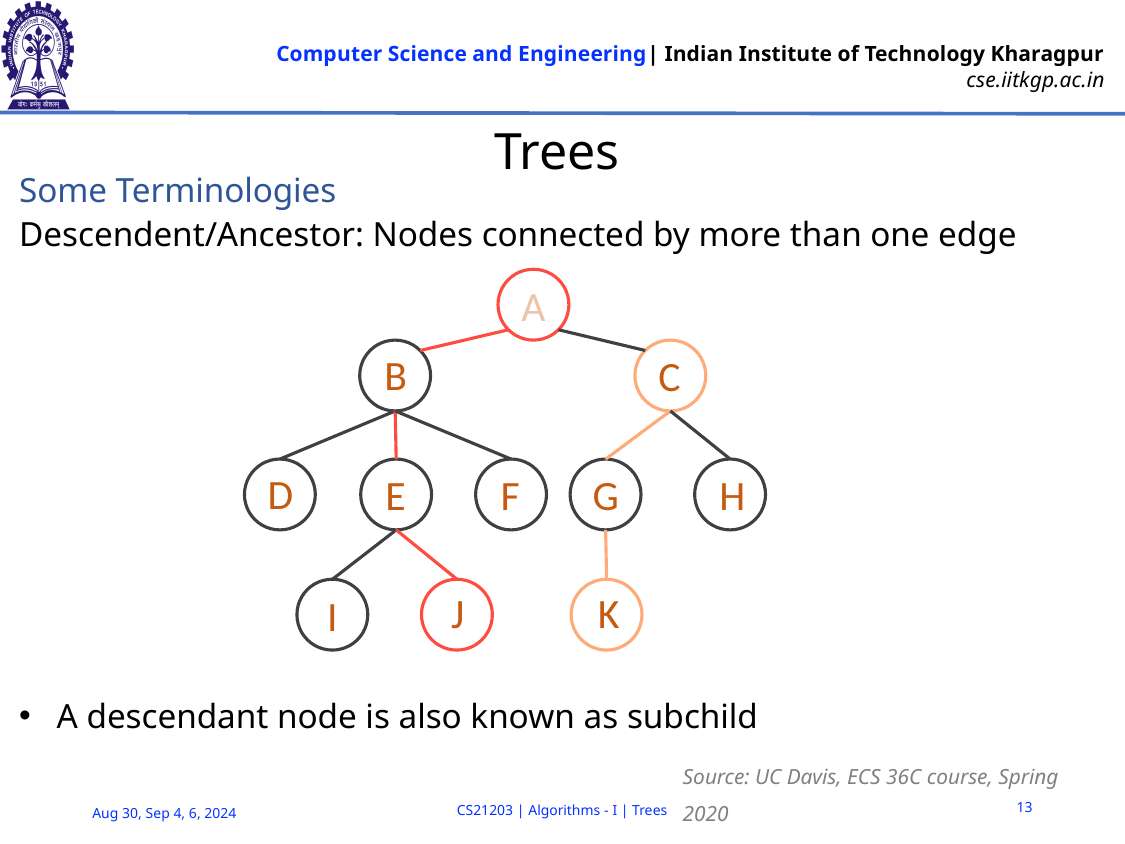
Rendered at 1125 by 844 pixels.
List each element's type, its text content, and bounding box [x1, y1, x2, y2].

text_box [633, 352, 643, 400]
text_box E [370, 461, 421, 527]
text_box [315, 647, 350, 652]
text_box [421, 467, 433, 522]
text_box [420, 584, 439, 647]
text_box D [252, 460, 309, 526]
footer CS21203 | Algorithms - I | Trees [185, 787, 940, 833]
text_box [516, 337, 551, 342]
text_box [569, 471, 577, 518]
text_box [396, 529, 457, 580]
picture [1, 1, 74, 110]
text_box [589, 527, 622, 531]
text_box F [485, 461, 535, 527]
text_box [358, 350, 369, 401]
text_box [332, 529, 396, 580]
text_box [635, 591, 644, 638]
text_box [713, 527, 747, 531]
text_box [605, 410, 670, 460]
text_box [634, 471, 643, 518]
text_box H [704, 461, 761, 527]
text_box [474, 468, 485, 520]
text_box [353, 584, 369, 645]
slide_number 13 [992, 802, 1048, 831]
text_box B [369, 341, 423, 407]
text_box [584, 644, 629, 652]
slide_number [77, 798, 274, 844]
text_box J [436, 579, 480, 645]
text_box [480, 586, 494, 643]
text_box [359, 469, 370, 520]
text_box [395, 410, 512, 460]
text_box [243, 471, 252, 518]
text_box [570, 586, 583, 643]
text_box Source: UC Davis, ECS 36C course, Spring 2020 [668, 775, 1121, 802]
title Trees [35, 78, 1078, 221]
text_box Some Terminologies Descendent/Ancestor: Nodes connected by more than one edge A descendant node is also known as subchild [4, 166, 1111, 747]
text_box [295, 584, 312, 645]
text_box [670, 410, 731, 460]
text_box I [312, 581, 353, 647]
text_box [761, 475, 767, 514]
text_box [496, 280, 506, 328]
text_box [442, 645, 478, 652]
text_box [561, 280, 570, 328]
text_box [693, 469, 704, 520]
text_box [420, 329, 509, 351]
text_box [535, 467, 548, 522]
text_box A [506, 271, 561, 337]
text_box G [577, 461, 634, 527]
text_box [309, 472, 317, 517]
text_box K [583, 579, 635, 644]
text_box [423, 352, 432, 399]
text_box [261, 526, 299, 531]
text_box [696, 349, 707, 402]
text_box [494, 527, 528, 531]
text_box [558, 329, 646, 351]
text_box C [643, 342, 696, 408]
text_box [279, 410, 395, 460]
